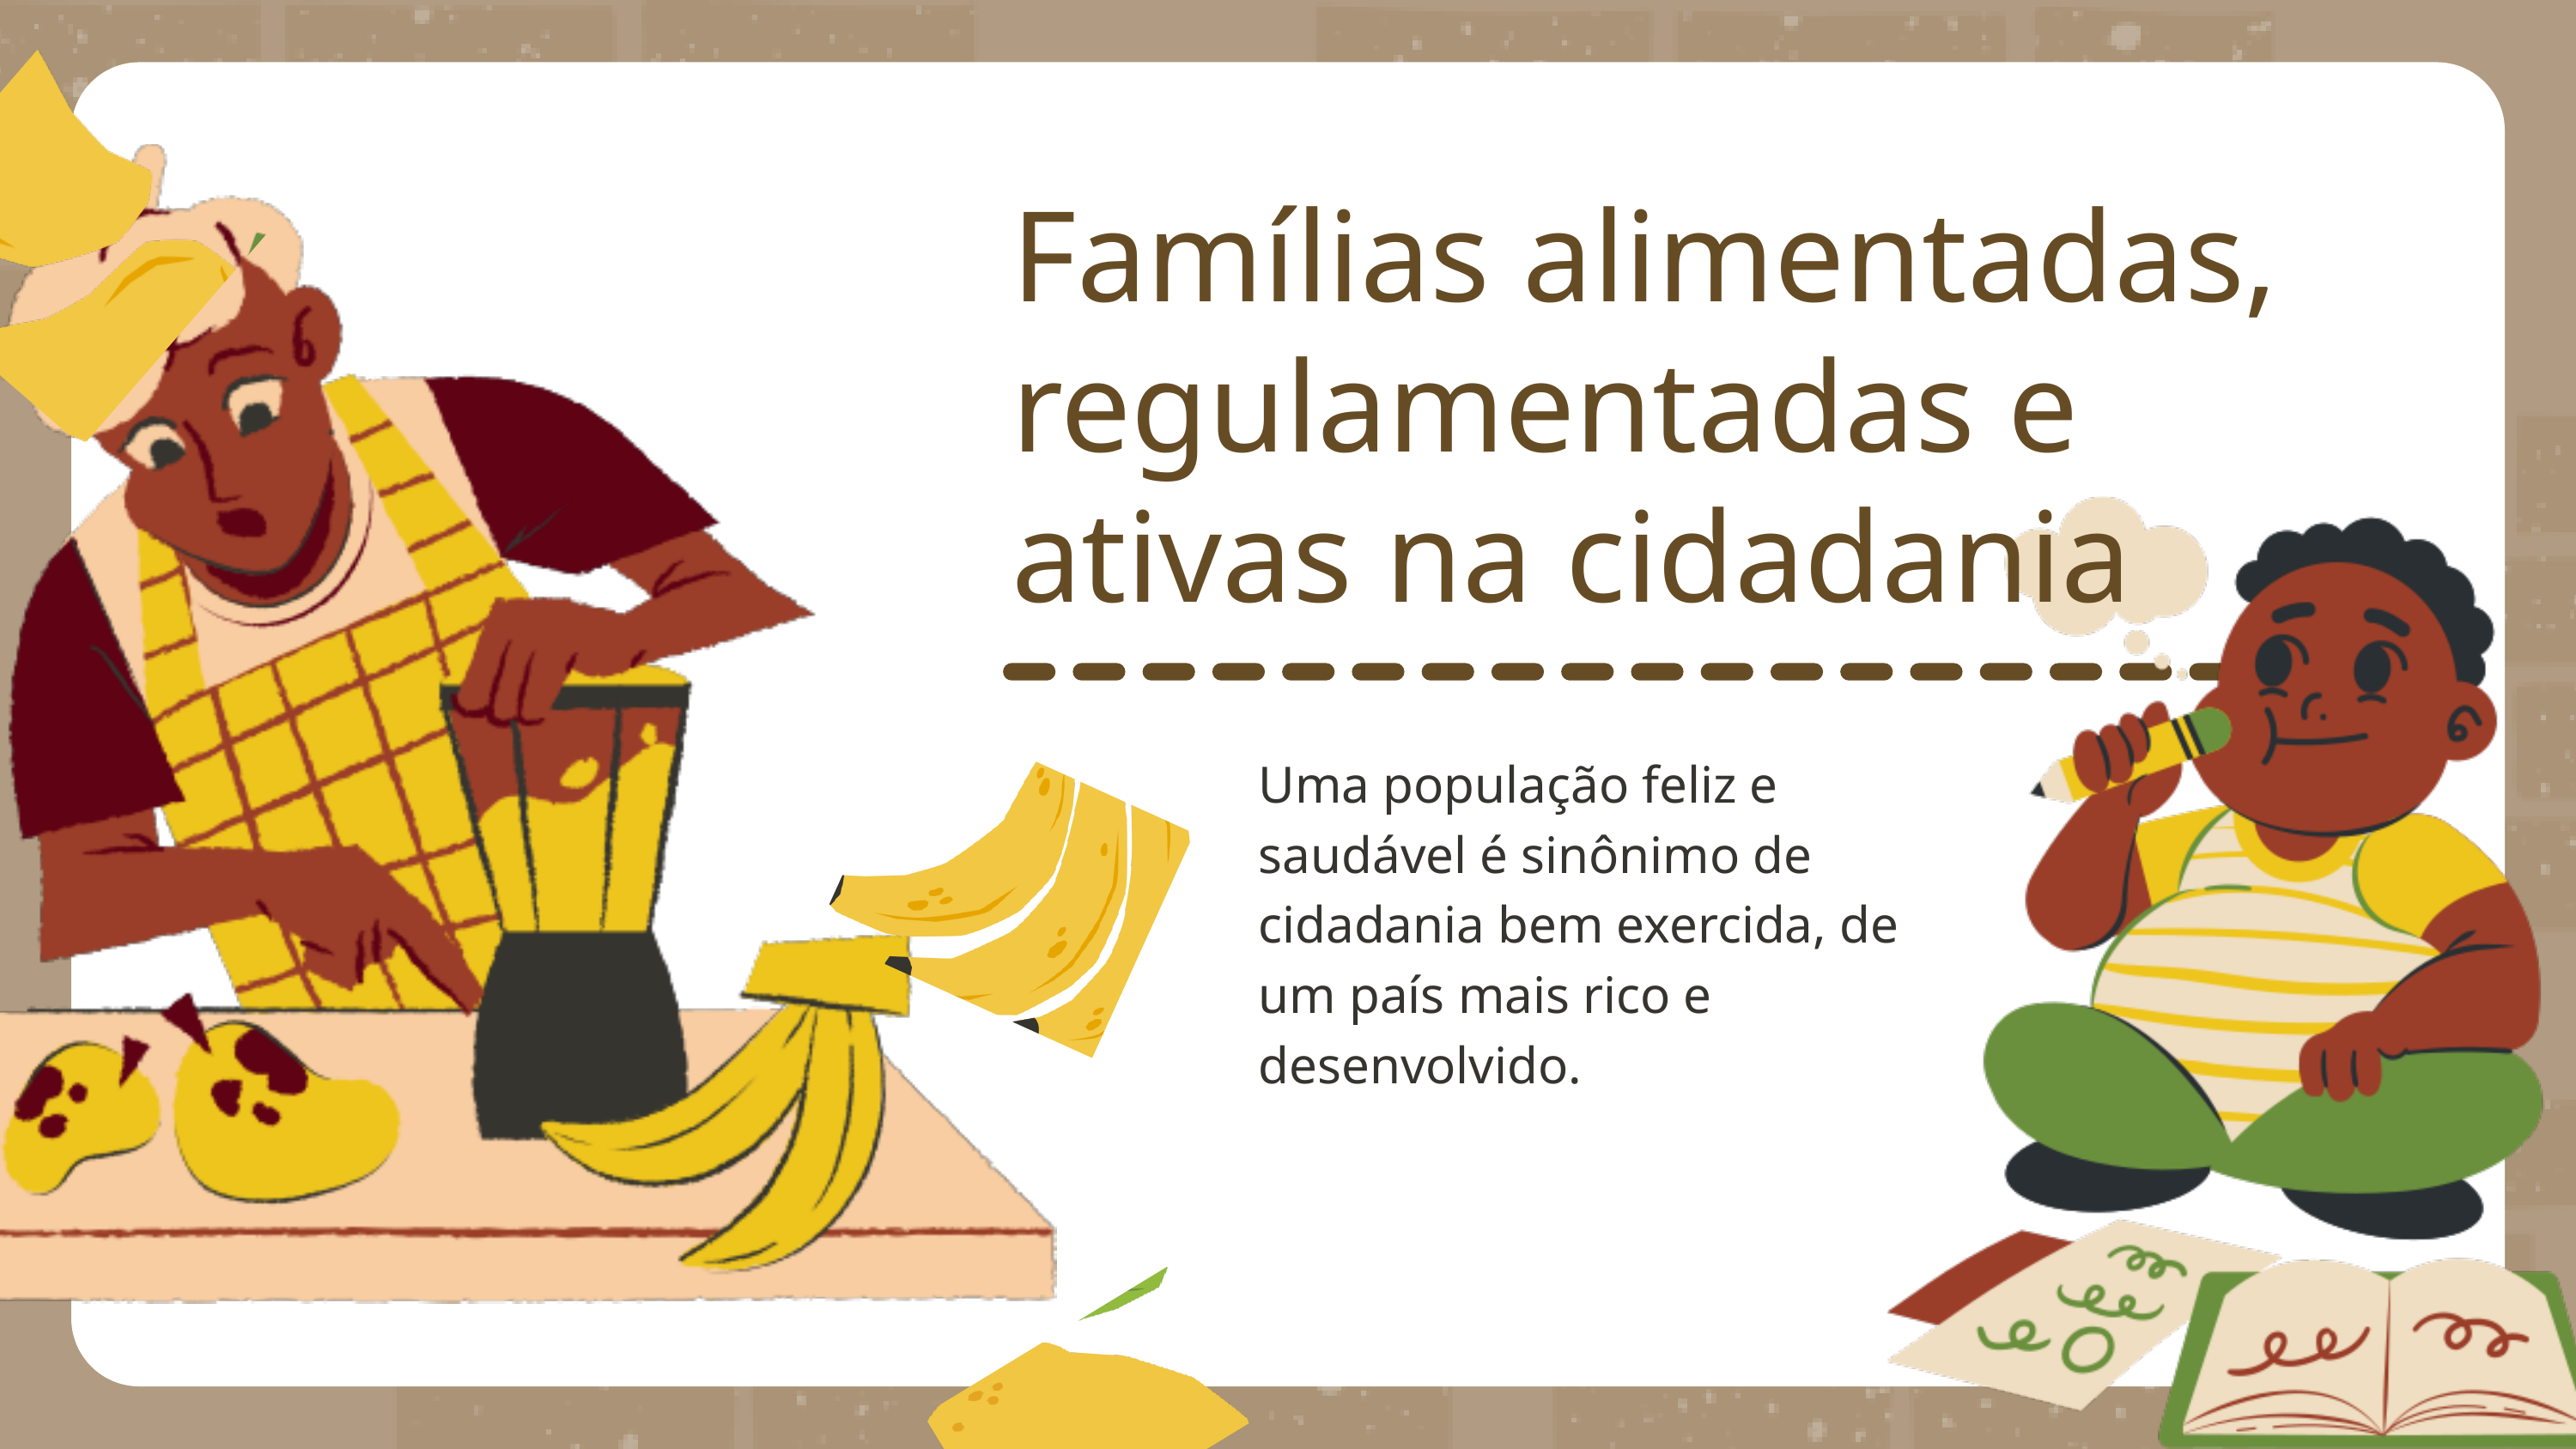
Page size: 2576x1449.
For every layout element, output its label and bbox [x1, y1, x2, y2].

text_box [0, 0, 2576, 1449]
text_box [70, 62, 2506, 1387]
